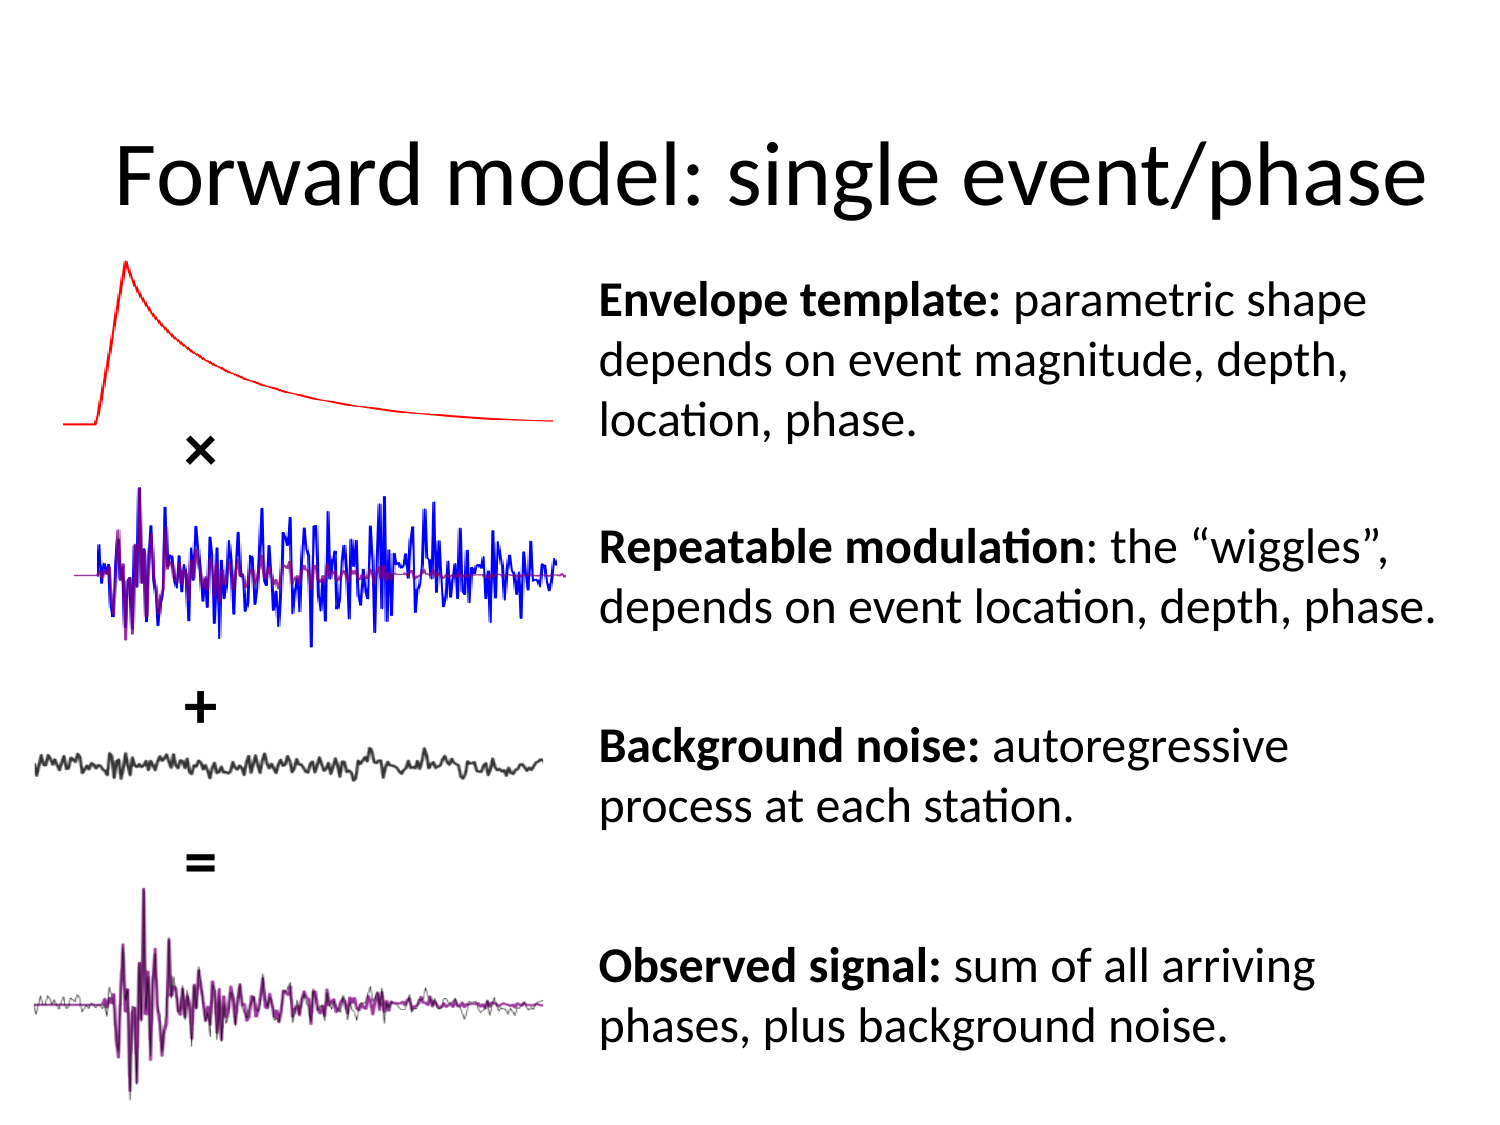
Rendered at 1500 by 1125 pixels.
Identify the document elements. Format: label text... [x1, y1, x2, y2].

title Forward model: single event/phase [58, 59, 1487, 278]
text_box Observed signal: sum of all arriving phases, plus background noise. [583, 925, 1451, 1060]
picture [0, 233, 585, 1125]
text_box Envelope template: parametric shape depends on event magnitude, depth, location, phase. [583, 258, 1451, 454]
text_box Repeatable modulation: the “wiggles”, depends on event location, depth, phase. [590, 505, 1492, 641]
text_box Background noise: autoregressive process at each station. [583, 705, 1451, 841]
